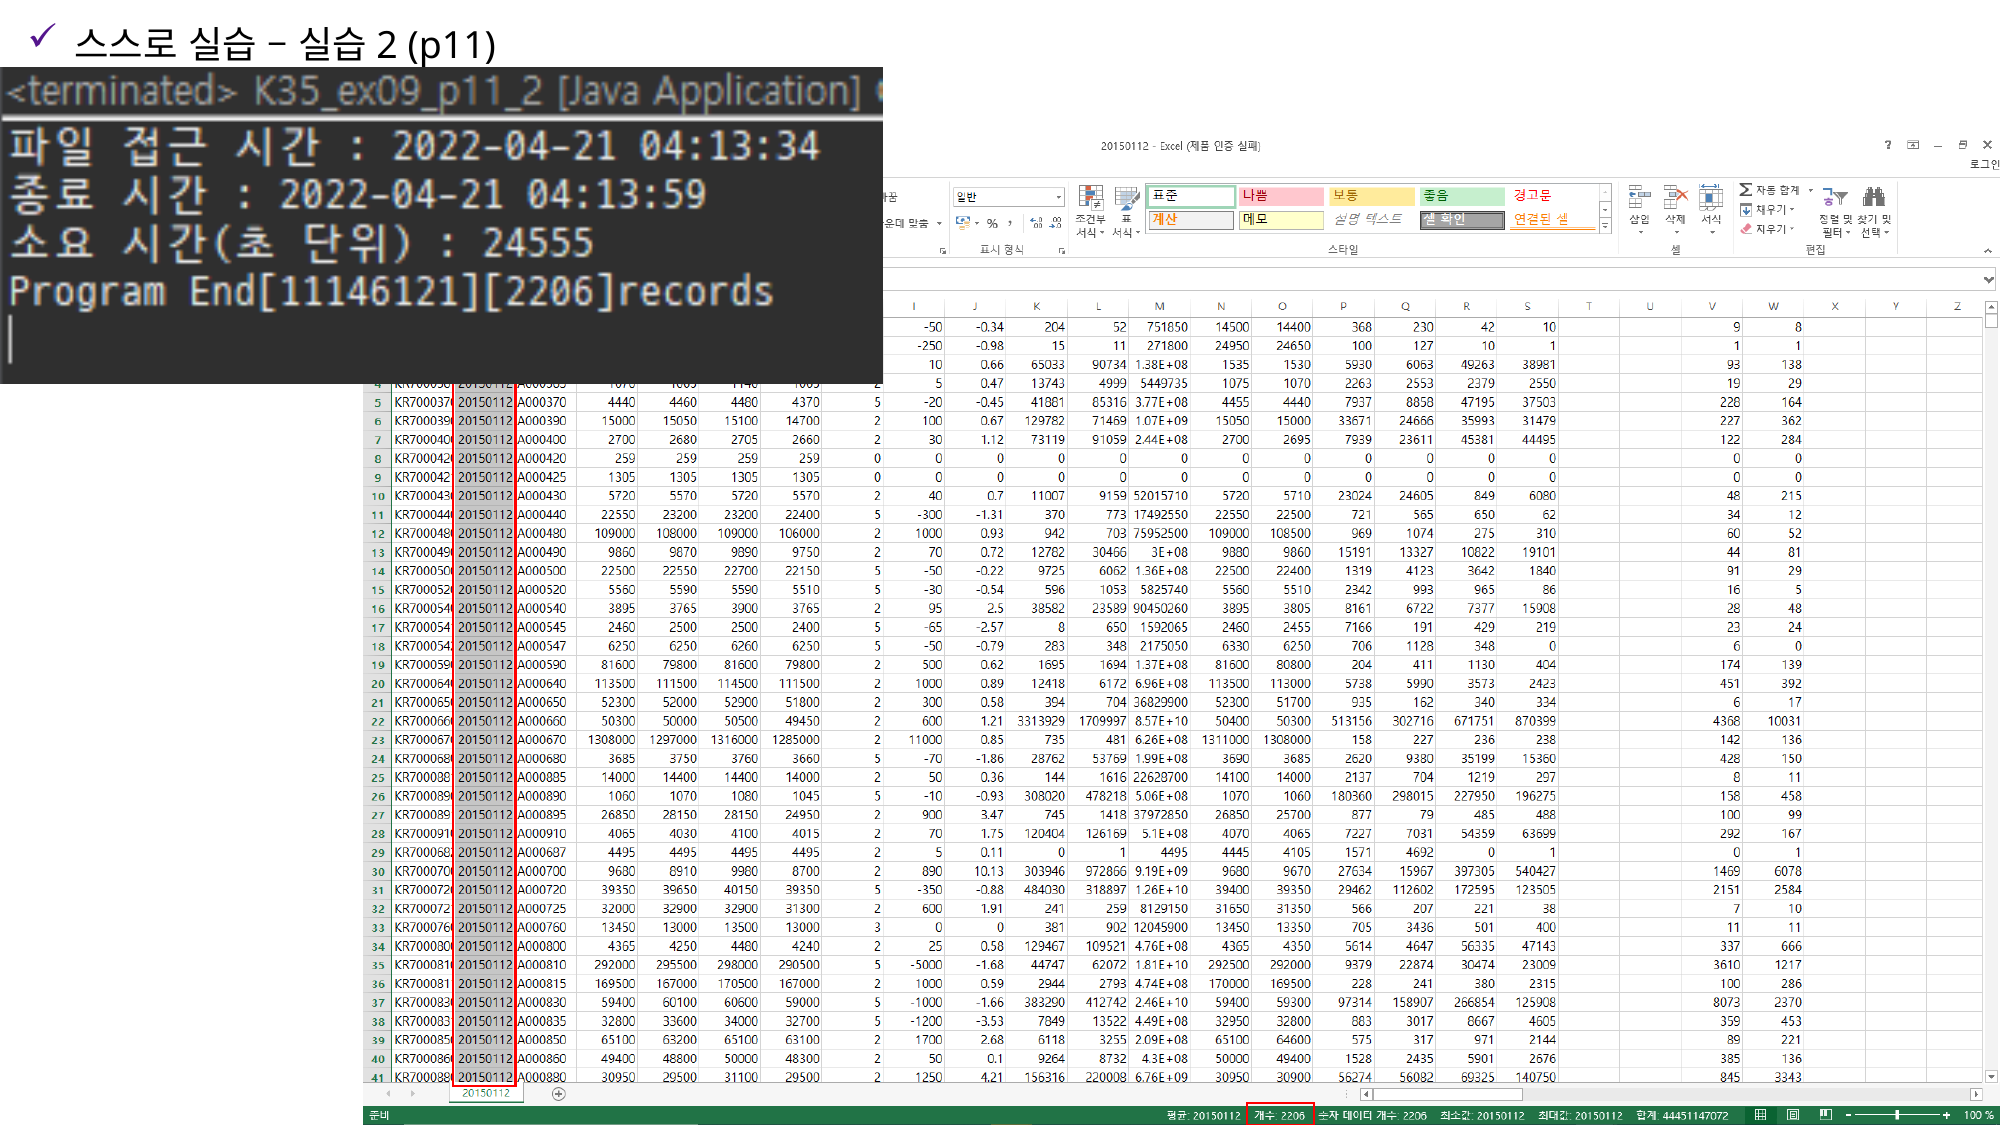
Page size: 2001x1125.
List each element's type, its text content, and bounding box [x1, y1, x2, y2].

text_box 스스로 실습 – 실습2 (p11) [12, 0, 512, 67]
picture [0, 67, 2000, 1125]
